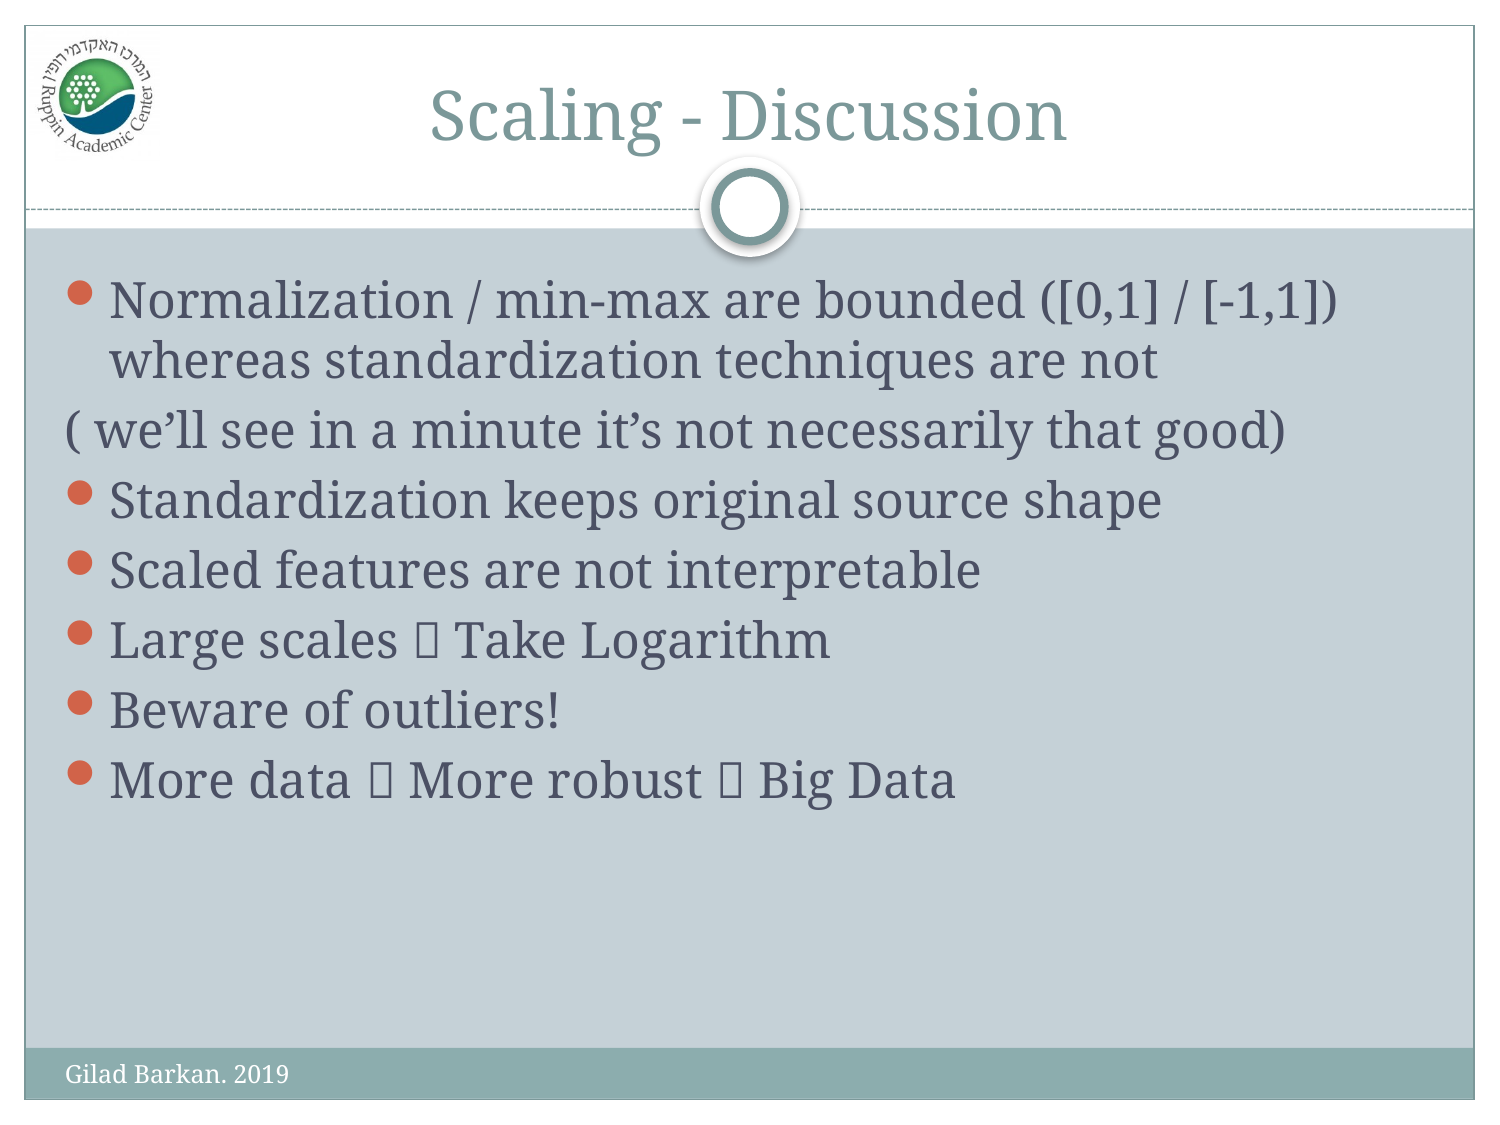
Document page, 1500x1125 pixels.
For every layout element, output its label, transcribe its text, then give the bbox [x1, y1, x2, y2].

title Scaling - Discussion [49, 37, 1450, 162]
list Normalization / min-max are bounded ([0,1] / [-1,1]) whereas standardization techniques are not ( we’ll see in a minute it’s not necessarily that good) Standardization keeps original source shape Scaled features are not interpretable Large scales  Take Logarithm Beware of outliers! More data  More robust  Big Data [49, 261, 1445, 1012]
footer Gilad Barkan. 2019 [50, 1051, 638, 1112]
picture [29, 30, 160, 161]
